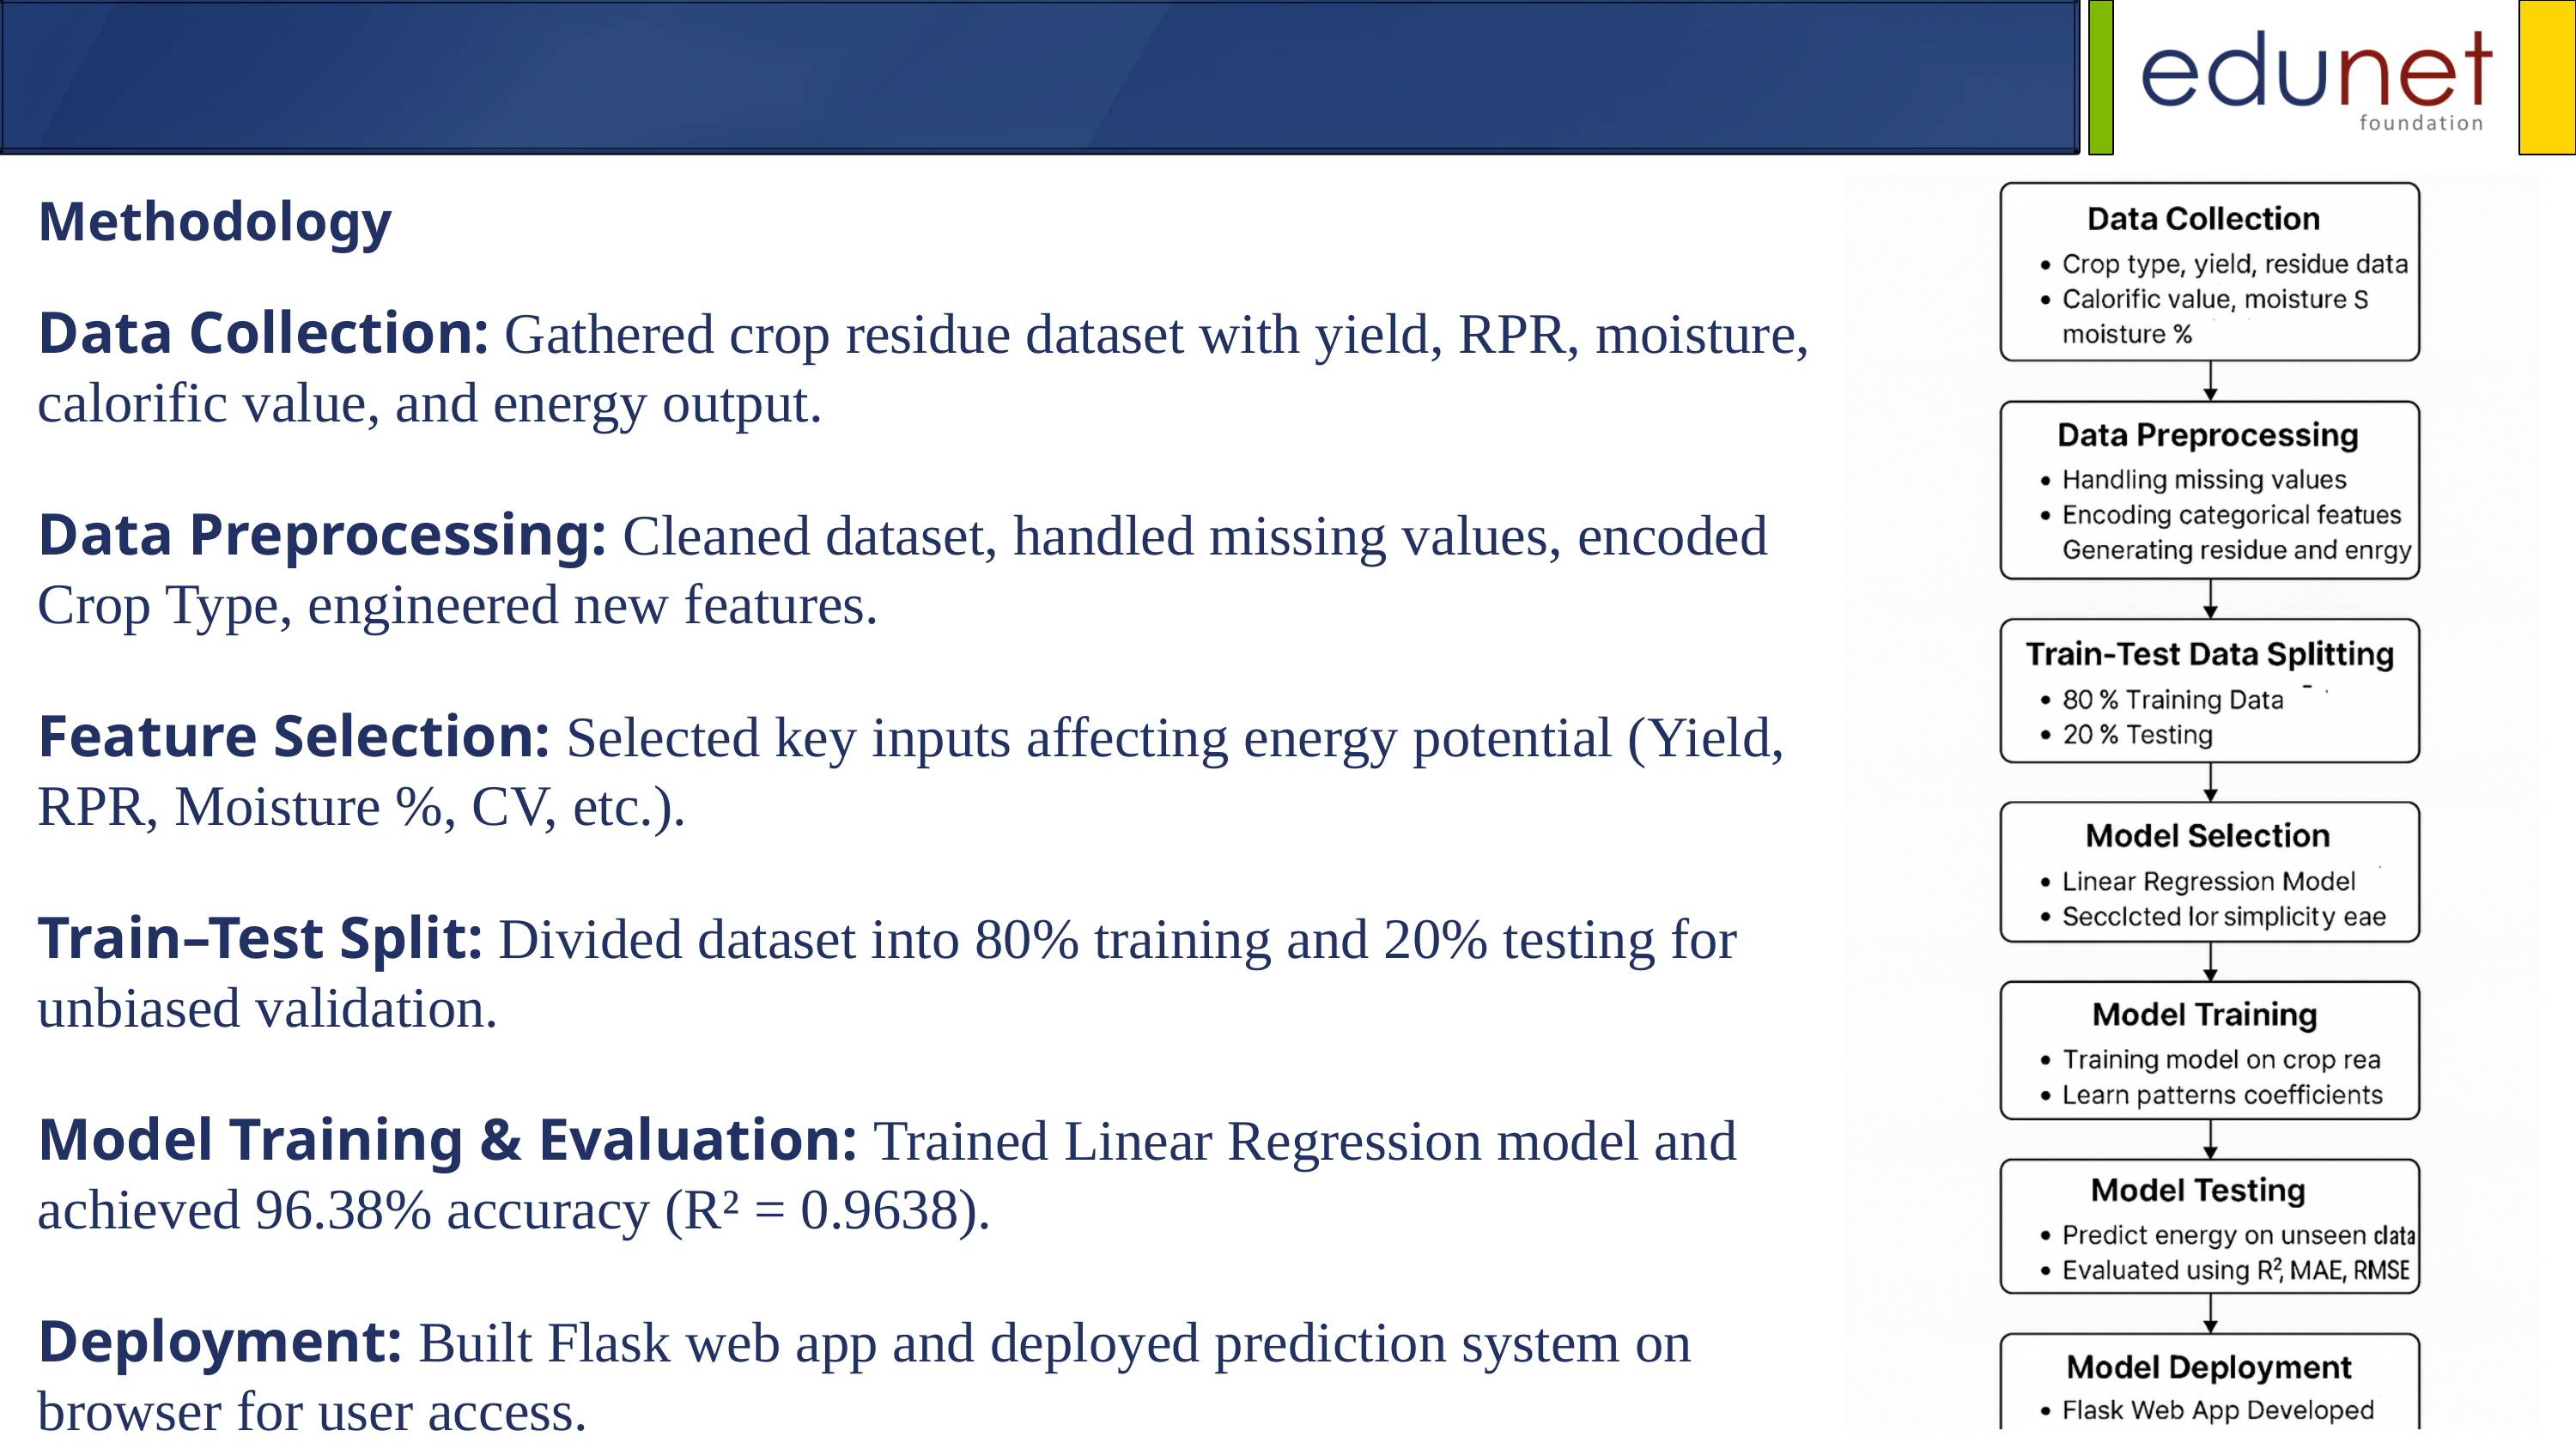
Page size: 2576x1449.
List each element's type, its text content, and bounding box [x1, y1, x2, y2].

text_box Methodology [37, 186, 1302, 252]
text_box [2128, 15, 2509, 138]
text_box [2519, 0, 2576, 155]
text_box [1844, 171, 2543, 1429]
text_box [0, 0, 2080, 151]
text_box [2088, 0, 2114, 155]
text_box Data Collection: Gathered crop residue dataset with yield, RPR, moisture, calorific value, and energy output. Data Preprocessing: Cleaned dataset, handled missing values, encoded Crop Type, engineered new features. Feature Selection: Selected key inputs affecting energy potential (Yield, RPR, Moisture %, CV, etc.). Train–Test Split: Divided dataset into 80% training and 20% testing for unbiased validation. Model Training & Evaluation: Trained Linear Regression model and achieved 96.38% accuracy (R² = 0.9638). Deployment: Built Flask web app and deployed prediction system on browser for user access. [37, 295, 1844, 1442]
